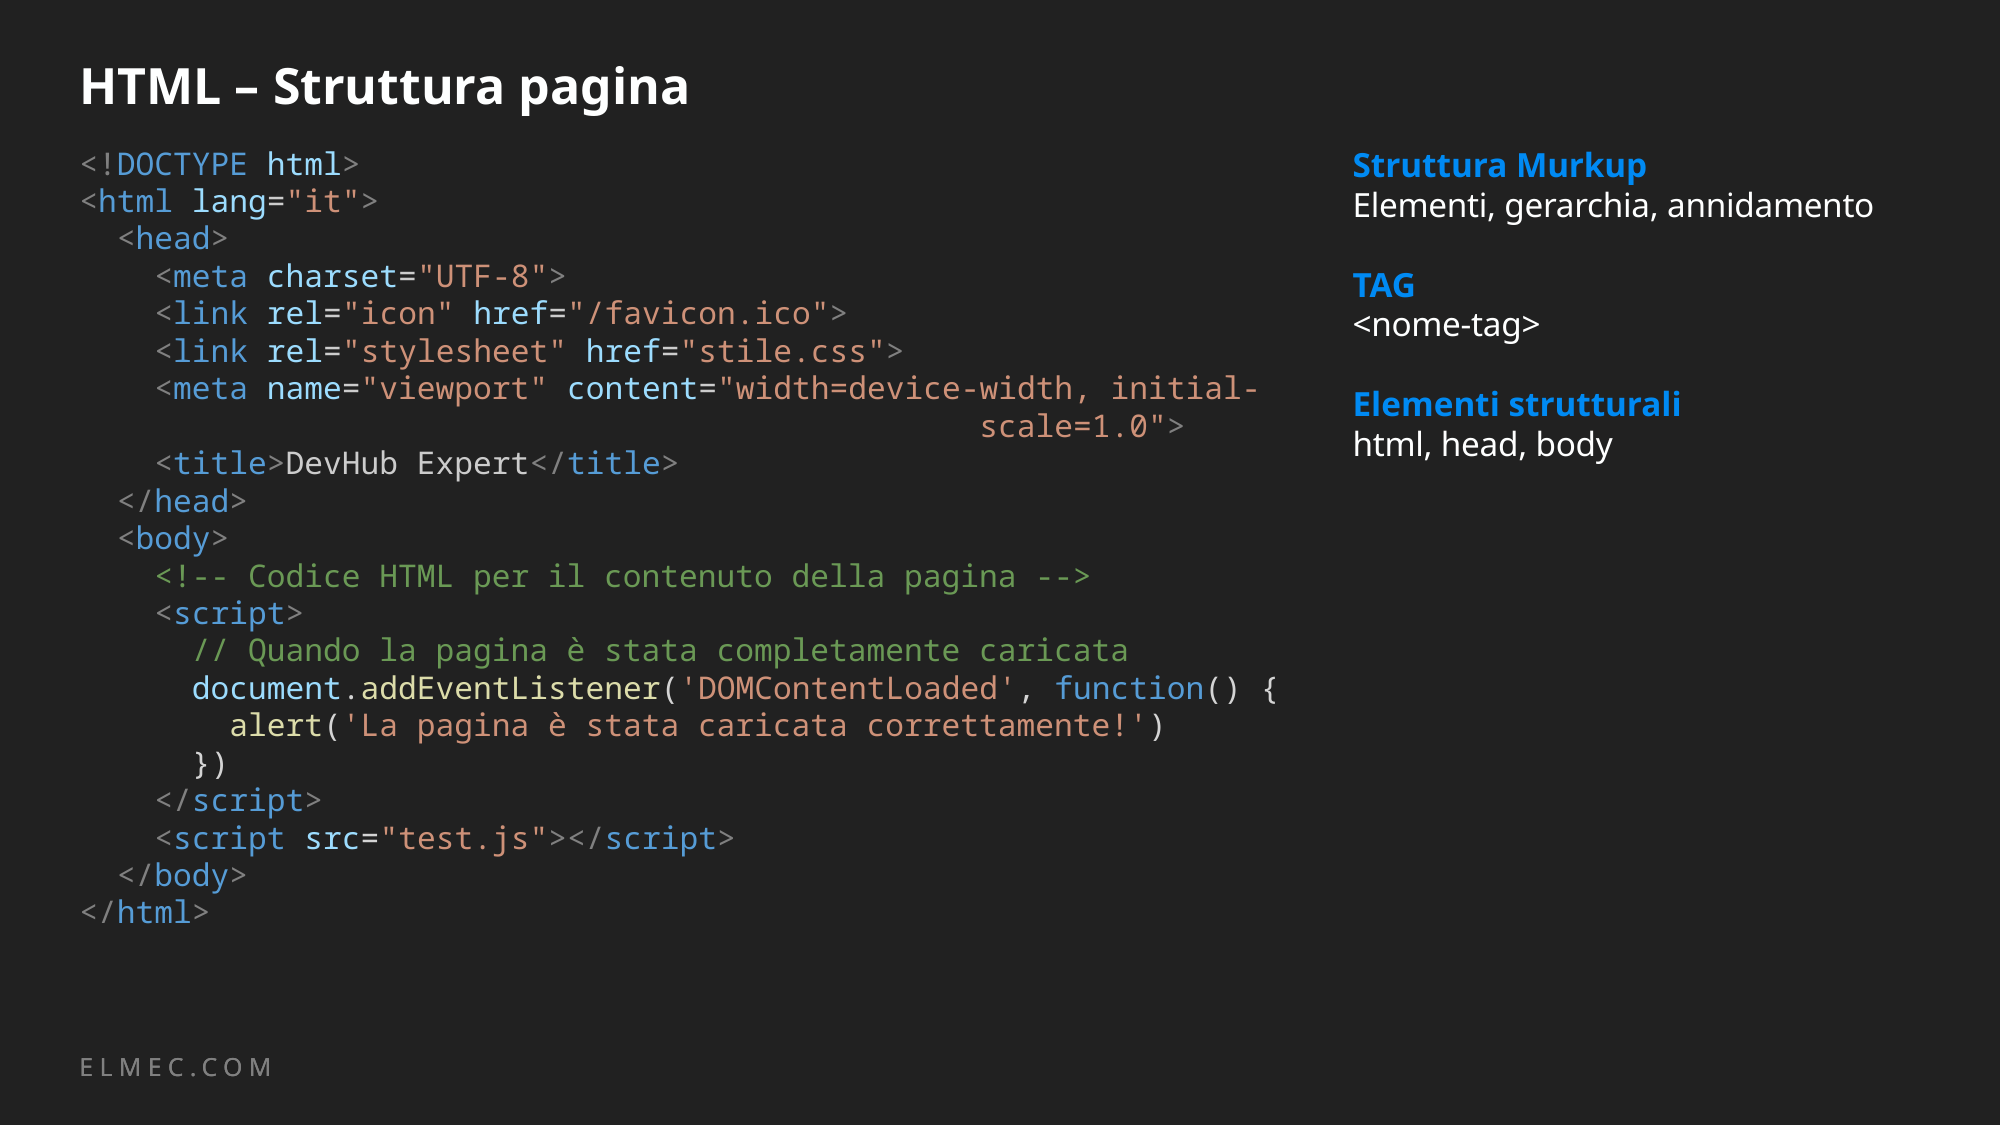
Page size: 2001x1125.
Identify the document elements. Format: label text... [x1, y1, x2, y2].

text_box Struttura Murkup Elementi, gerarchia, annidamento TAG <nome-tag> Elementi strutturali html, head, body [1337, 136, 1949, 471]
text_box <!DOCTYPE html> <html lang="it"> <head> <meta charset="UTF-8"> <link rel="icon" href="/favicon.ico"> <link rel="stylesheet" href="stile.css"> <meta name="viewport" content="width=device-width, initial- scale=1.0"> <title>DevHub Expert</title> </head> <body> <!-- Codice HTML per il contenuto della pagina --> <script> // Quando la pagina è stata completamente caricata document.addEventListener('DOMContentLoaded', function() { alert('La pagina è stata caricata correttamente!') }) </script> <script src="test.js"></script> </body> </html> [64, 136, 1317, 938]
title HTML – Struttura pagina [64, 54, 1790, 117]
